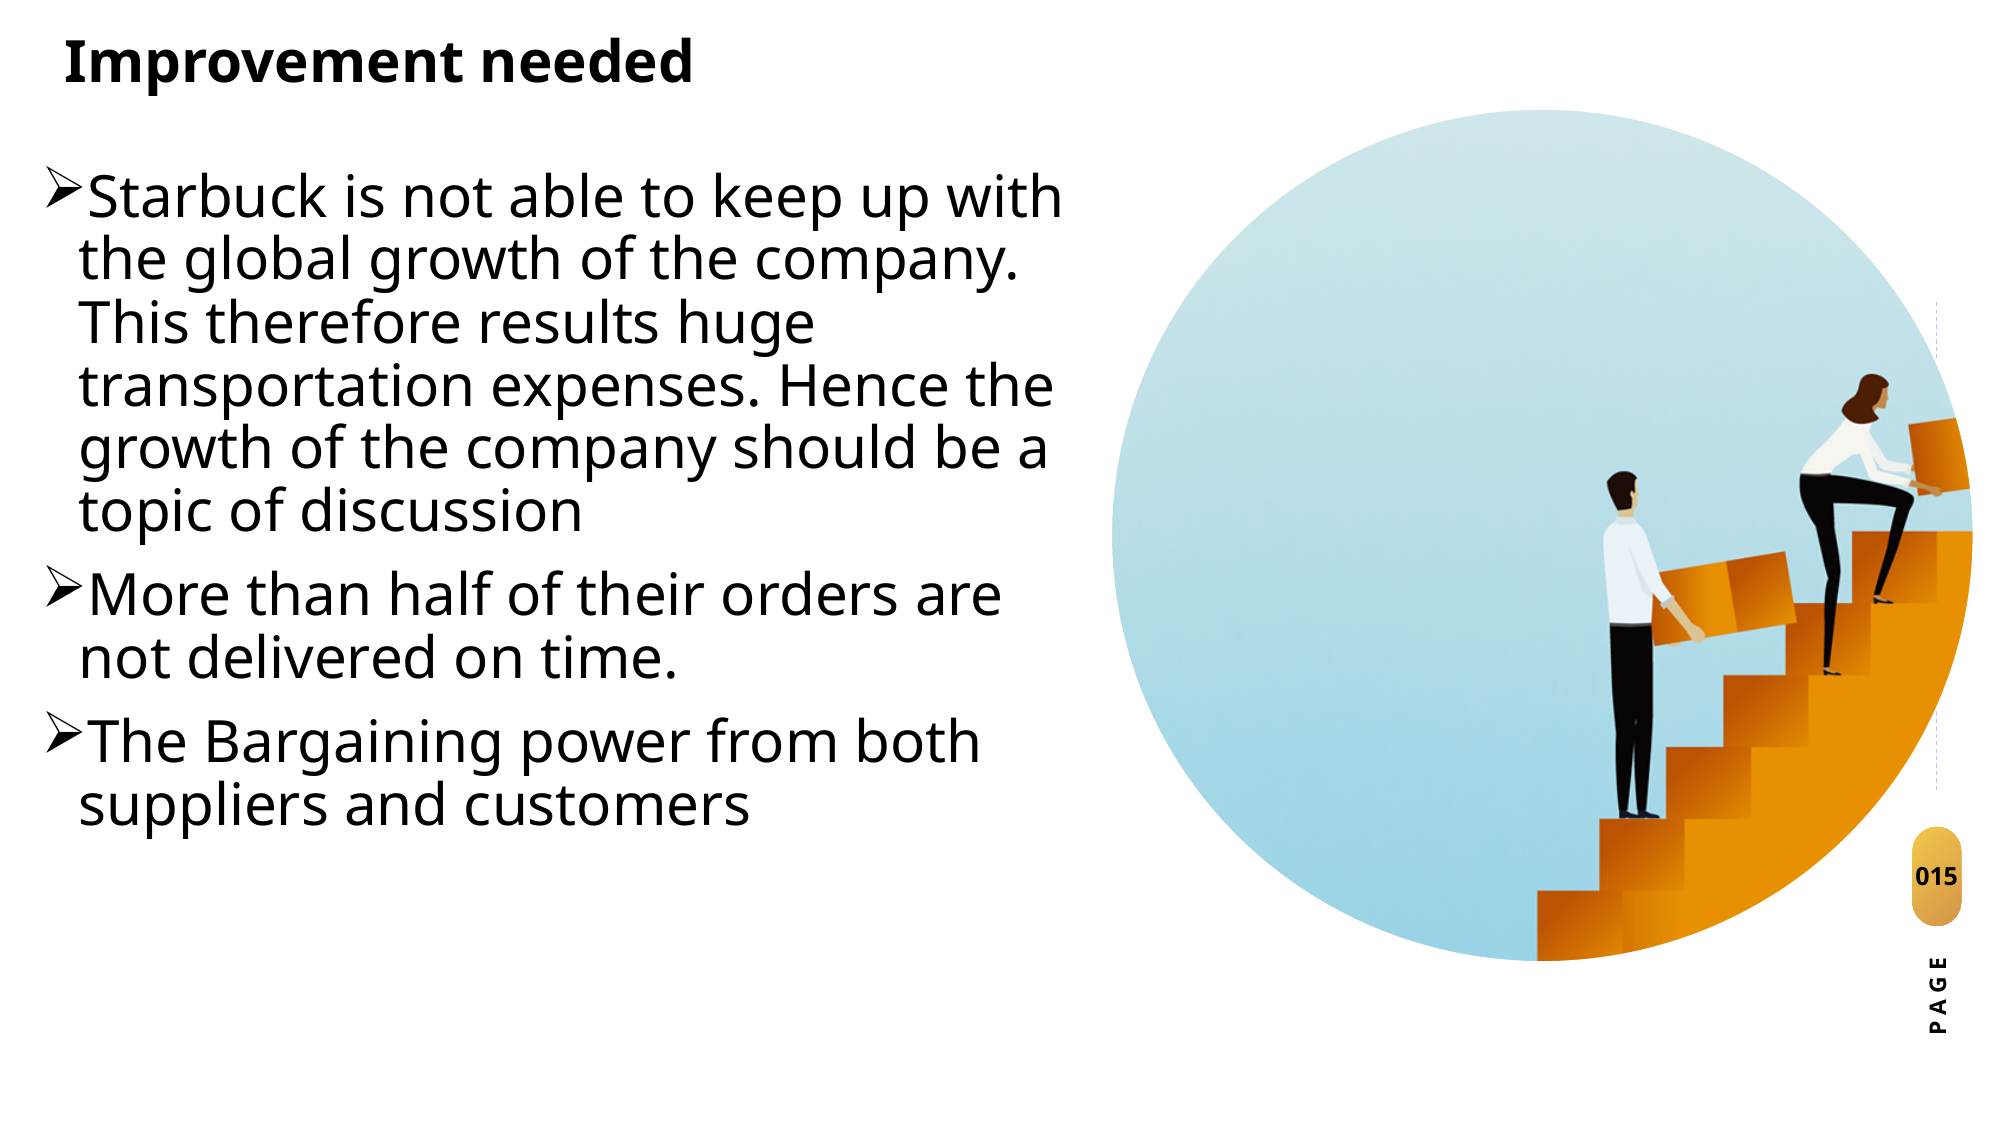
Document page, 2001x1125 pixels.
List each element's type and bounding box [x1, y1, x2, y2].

text_box [0, 0, 2000, 1125]
